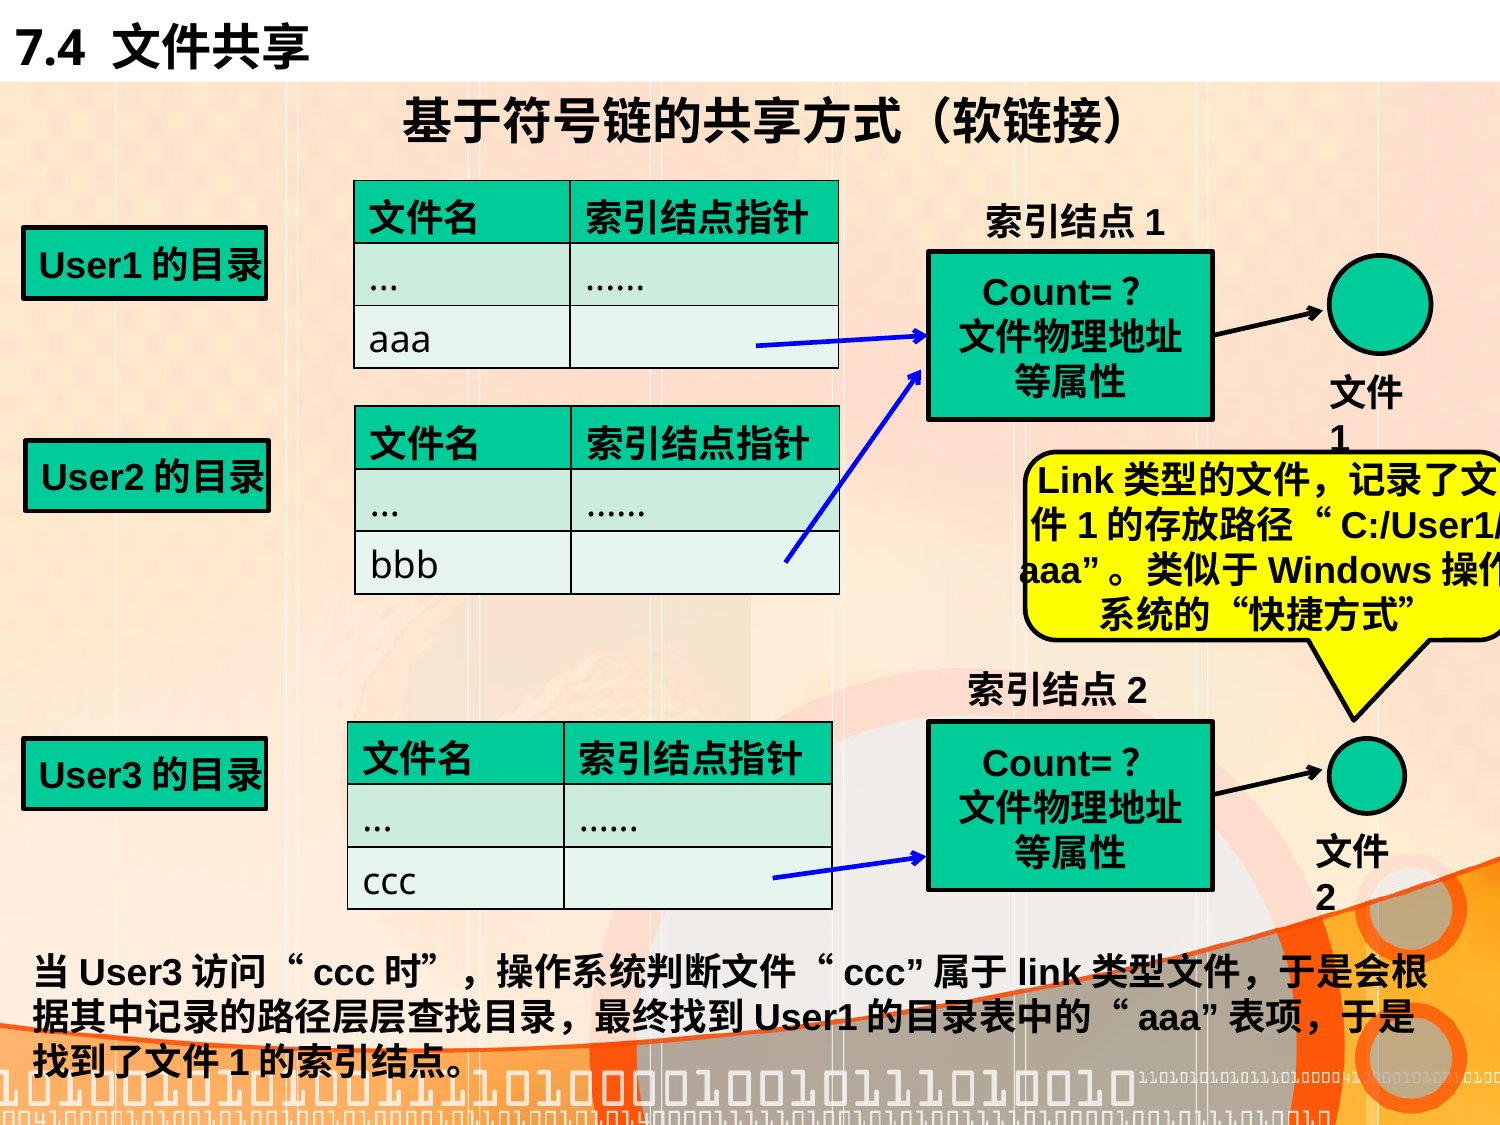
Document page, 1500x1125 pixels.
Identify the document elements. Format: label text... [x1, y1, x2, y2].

table_cell ...... [572, 470, 780, 530]
text_box User2的目录 [25, 440, 269, 511]
text_box [1329, 255, 1432, 354]
table_cell aaa [355, 306, 569, 367]
table_cell ... [355, 244, 569, 305]
text_box 索引结点1 [968, 190, 1183, 251]
text_box 索引结点2 [950, 658, 1165, 719]
table_cell ...... [565, 785, 831, 846]
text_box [772, 856, 927, 879]
table_header 文件名 [355, 181, 569, 242]
text_box [1329, 738, 1405, 814]
text_box 文件2 [1300, 820, 1432, 926]
table_header 文件名 [356, 407, 570, 468]
text_box User3的目录 [23, 738, 267, 810]
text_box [785, 369, 922, 563]
table_header 索引结点指针 [571, 181, 838, 242]
text_box Count=？ 文件物理地址 等属性 [928, 251, 1213, 420]
text_box 文件1 [1314, 361, 1446, 451]
table_cell bbb [356, 532, 570, 593]
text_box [755, 335, 929, 347]
table_cell [565, 848, 831, 908]
text_box User1的目录 [23, 227, 267, 299]
table_header 索引结点指针 [565, 723, 831, 783]
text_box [1212, 769, 1323, 795]
text_box Link类型的文件，记录了文 件1的存放路径“C:/User1/ aaa”。类似于Windows操作 系统的“快捷方式” [1025, 451, 1500, 721]
table_header 文件名 [348, 723, 563, 783]
table_cell ccc [348, 848, 563, 908]
picture [0, 83, 1500, 1125]
table_cell [571, 306, 838, 367]
table_cell ...... [571, 244, 838, 305]
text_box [1212, 310, 1324, 336]
table_cell [572, 532, 839, 593]
text_box 当User3访问“ccc时”，操作系统判断文件“ccc”属于link类型文件，于是会根据其中记录的路径层层查找目录，最终找到User1的目录表中的“aaa”表项，于是找到了文件1的索引结点。 [17, 940, 1465, 1091]
text_box Count=？ 文件物理地址 等属性 [928, 721, 1213, 891]
table_cell ... [348, 785, 563, 846]
text_box 基于符号链的共享方式（软链接） [348, 82, 1208, 158]
table_cell ... [356, 470, 570, 530]
table_header 索引结点指针 [572, 407, 780, 468]
title 7.4 文件共享 [0, 7, 1500, 83]
